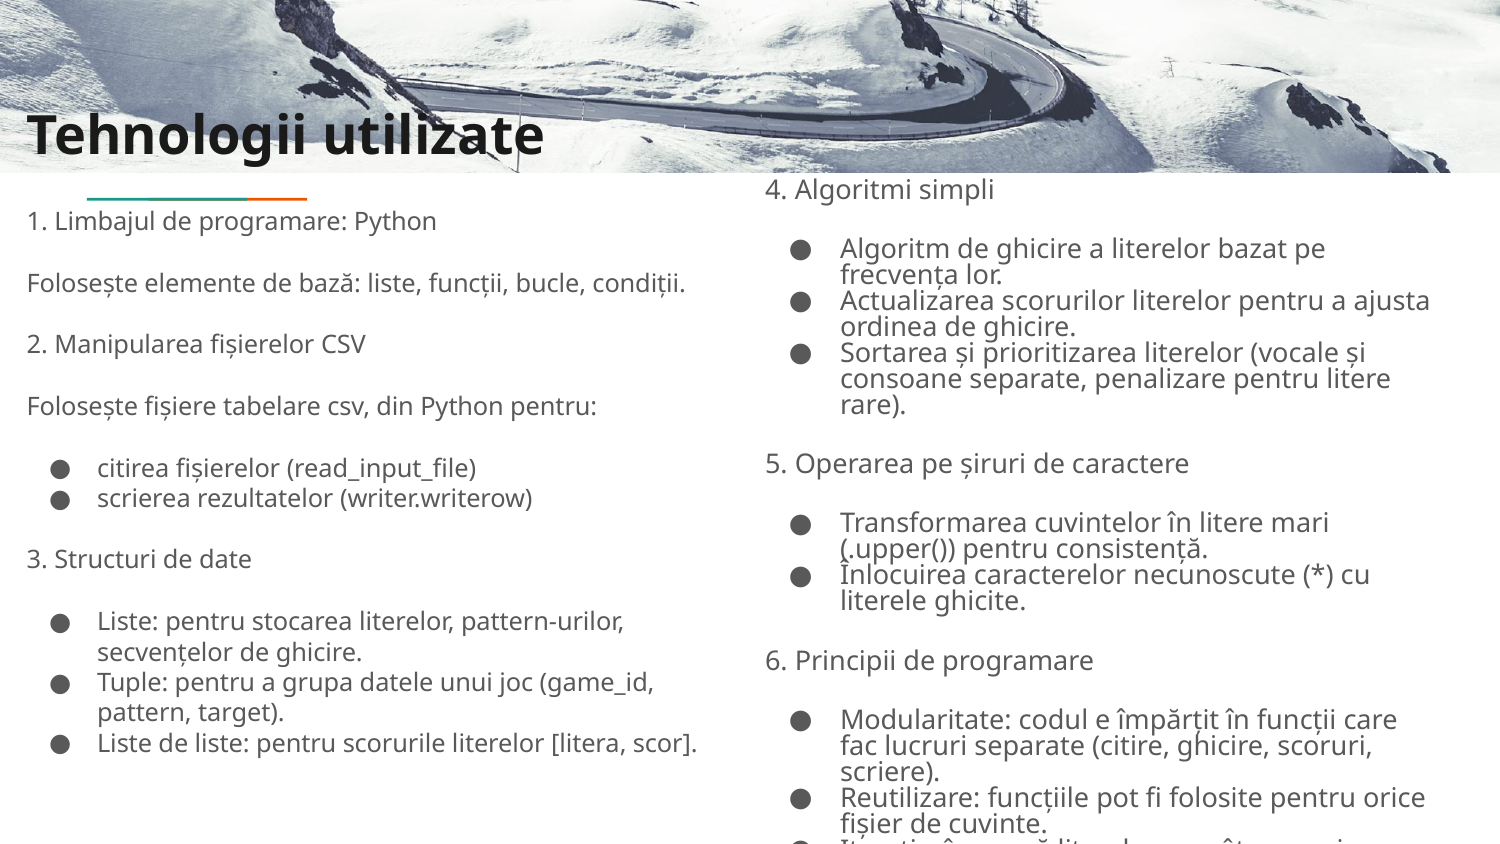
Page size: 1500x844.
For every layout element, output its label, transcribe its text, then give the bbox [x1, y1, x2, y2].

picture [0, 0, 1500, 174]
list 1. Limbajul de programare: Python Folosește elemente de bază: liste, funcții, bucle, condiții. 2. Manipularea fișierelor CSV Folosește fișiere tabelare csv, din Python pentru: citirea fișierelor (read_input_file) scrierea rezultatelor (writer.writerow) 3. Structuri de date Liste: pentru stocarea literelor, pattern-urilor, secvențelor de ghicire. Tuple: pentru a grupa datele unui joc (game_id, pattern, target). Liste de liste: pentru scorurile literelor [litera, scor]. [11, 190, 714, 820]
list 4. Algoritmi simpli Algoritm de ghicire a literelor bazat pe frecvența lor. Actualizarea scorurilor literelor pentru a ajusta ordinea de ghicire. Sortarea și prioritizarea literelor (vocale și consoane separate, penalizare pentru litere rare). 5. Operarea pe șiruri de caractere Transformarea cuvintelor în litere mari (.upper()) pentru consistență. Înlocuirea caracterelor necunoscute (*) cu literele ghicite. 6. Principii de programare Modularitate: codul e împărțit în funcții care fac lucruri separate (citire, ghicire, scoruri, scriere). Reutilizare: funcțiile pot fi folosite pentru orice fișier de cuvinte. Iterativ: încearcă literele una câte una și actualizează progresul. [750, 181, 1453, 802]
